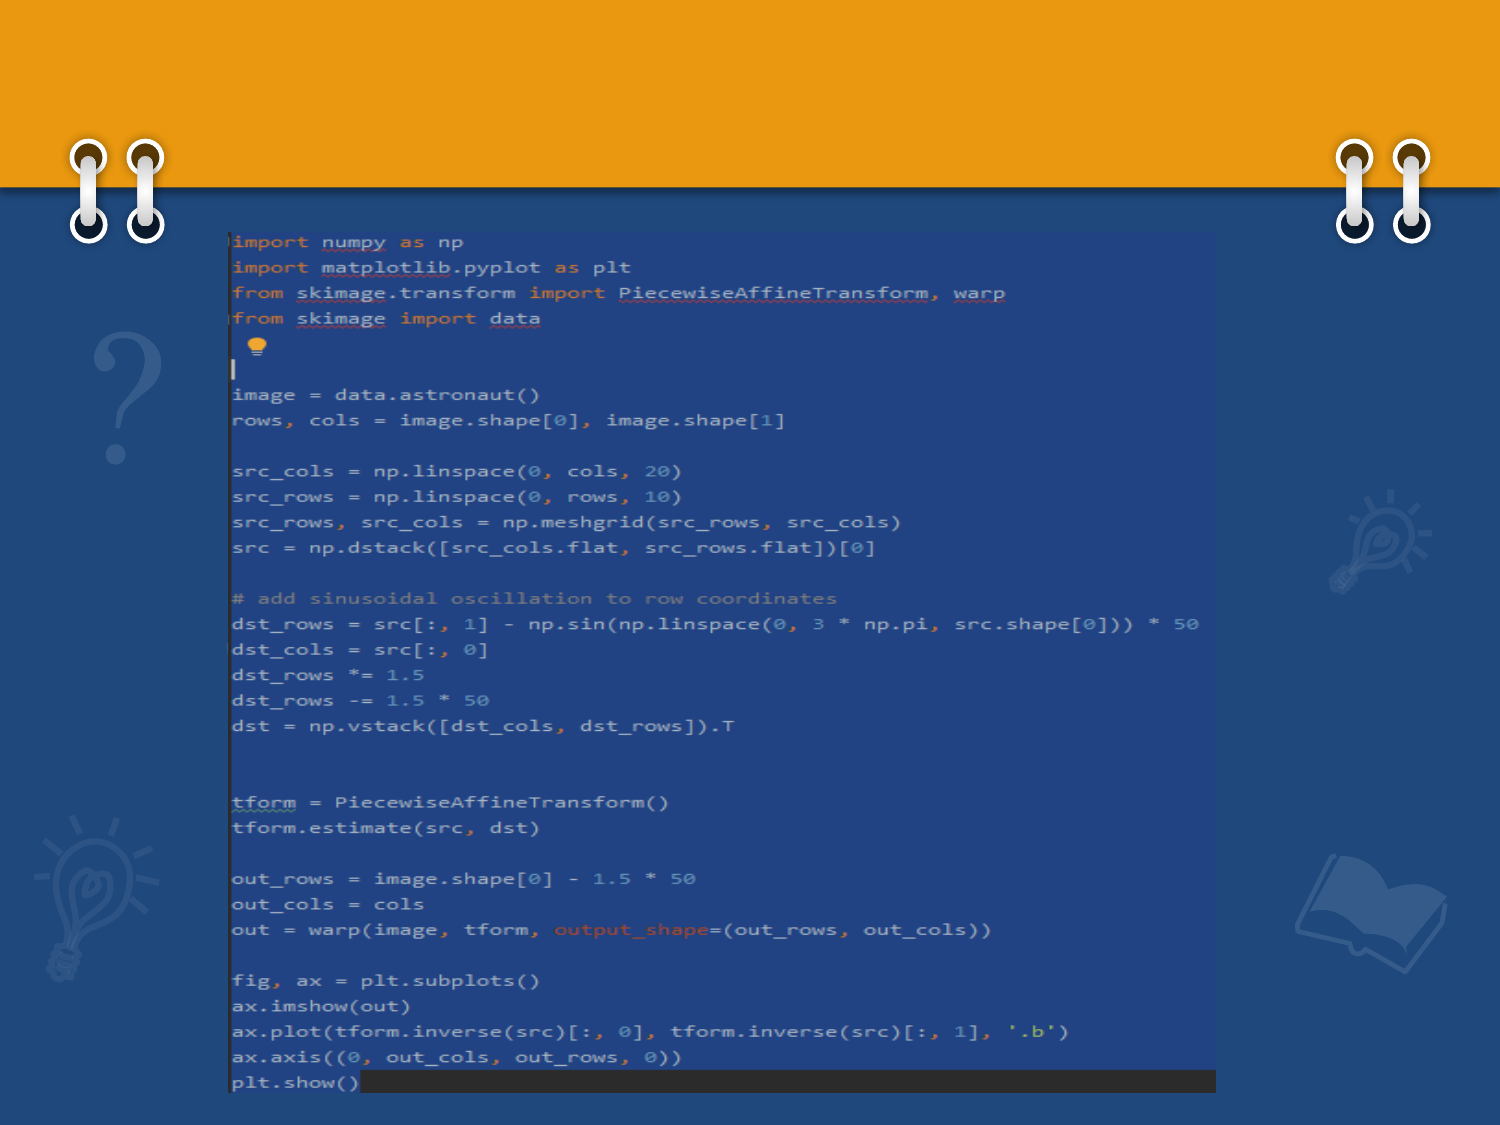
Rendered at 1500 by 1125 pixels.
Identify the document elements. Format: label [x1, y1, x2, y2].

picture [228, 232, 1216, 1093]
